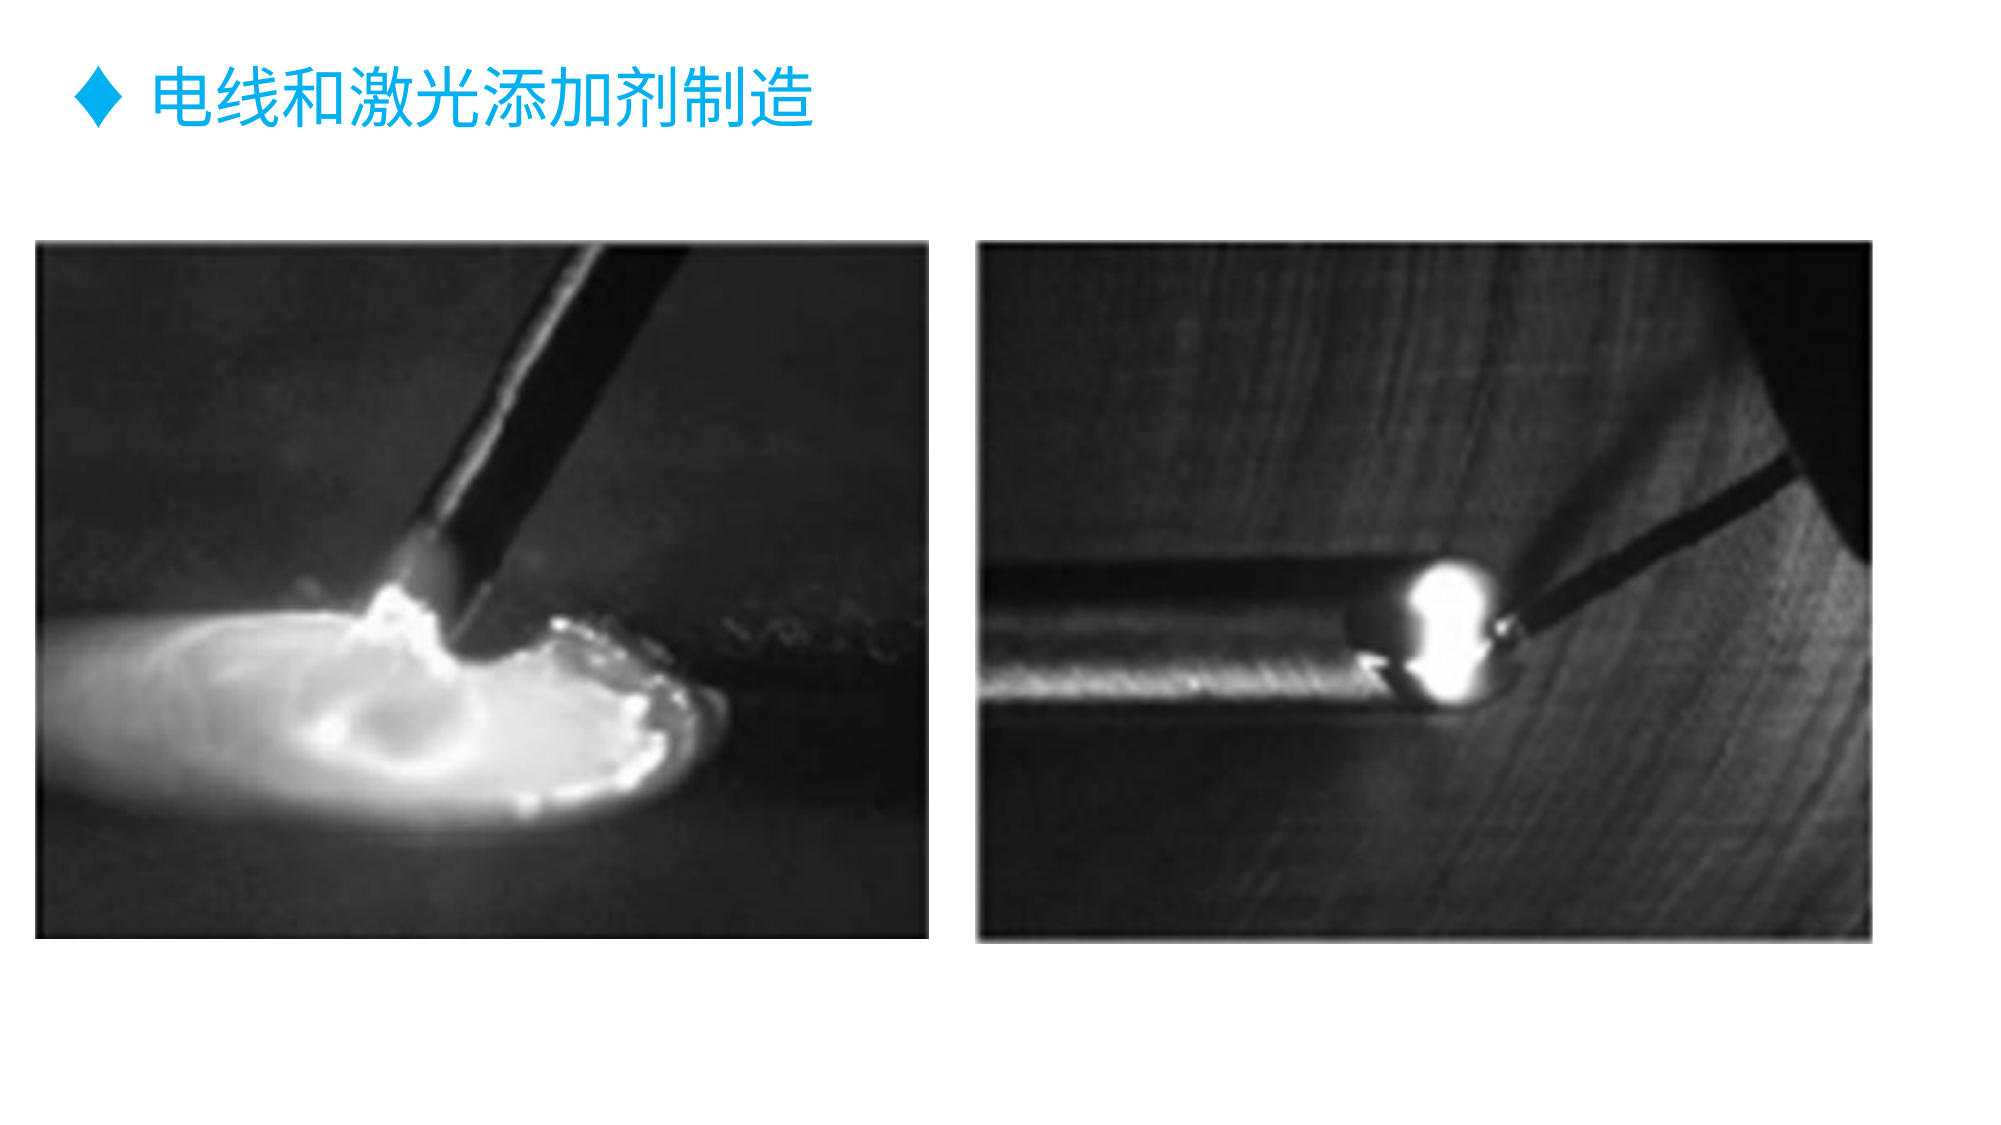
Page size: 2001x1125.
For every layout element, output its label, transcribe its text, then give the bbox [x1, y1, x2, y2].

text_box ♦电线和激光添加剂制造 [35, 47, 1189, 143]
picture [35, 240, 929, 939]
picture [975, 240, 1874, 944]
